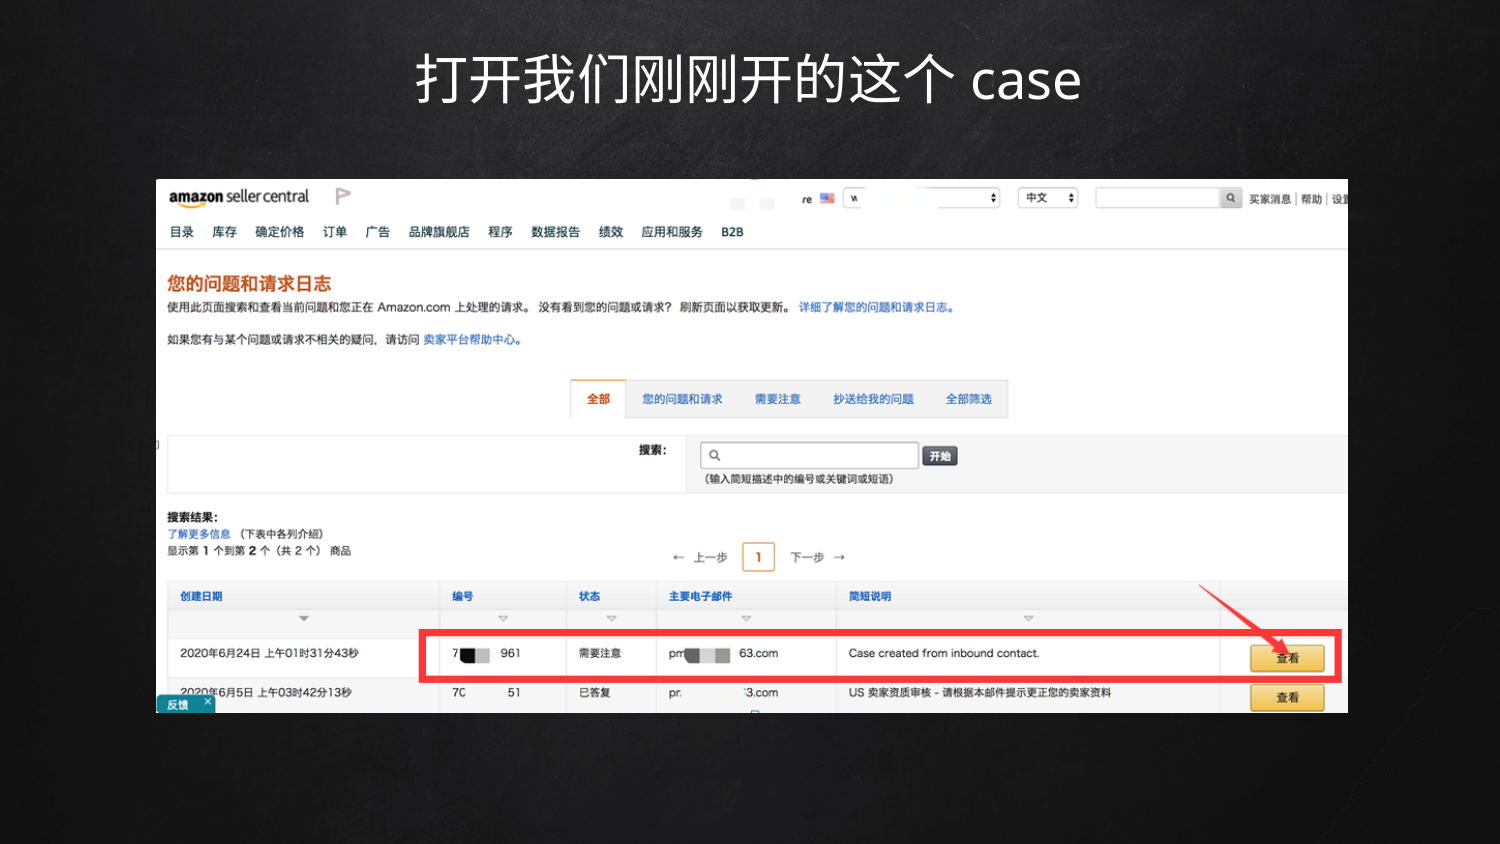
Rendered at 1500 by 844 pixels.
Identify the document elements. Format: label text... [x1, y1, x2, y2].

picture [0, 0, 1500, 844]
title 打开我们刚刚开的这个case [111, 30, 1387, 212]
